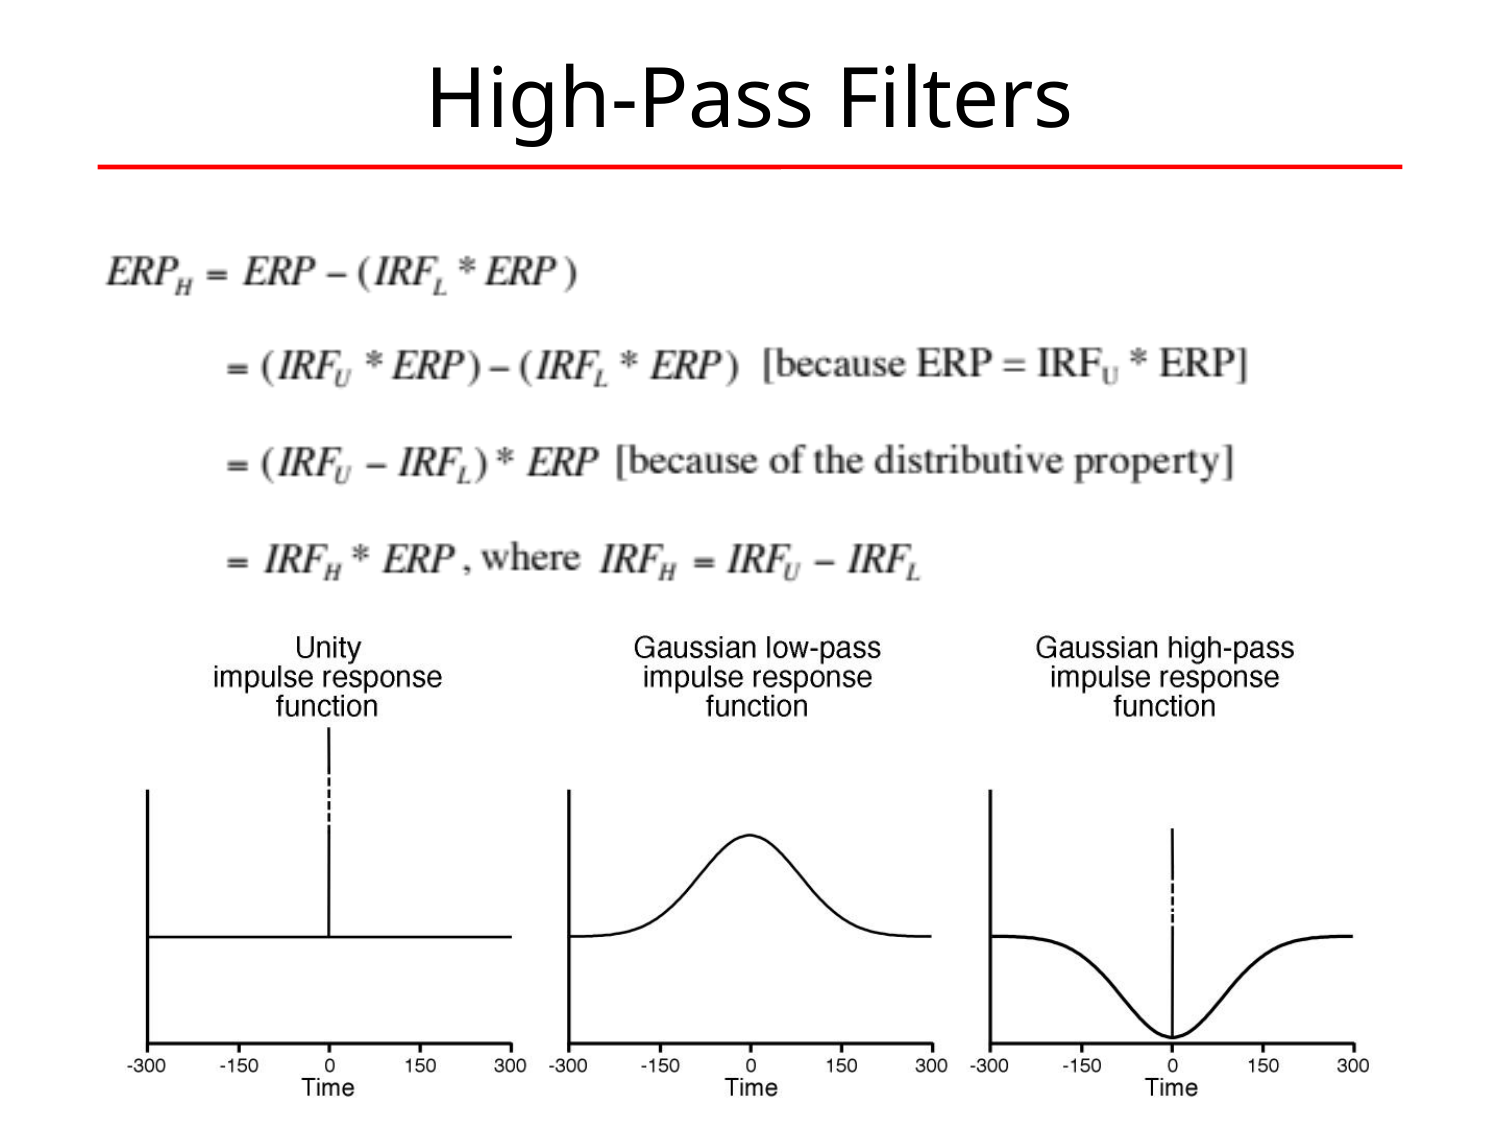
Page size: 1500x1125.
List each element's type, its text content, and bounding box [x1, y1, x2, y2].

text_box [37, 249, 1500, 626]
picture [123, 630, 1373, 1103]
title High-Pass Filters [74, 0, 1426, 188]
